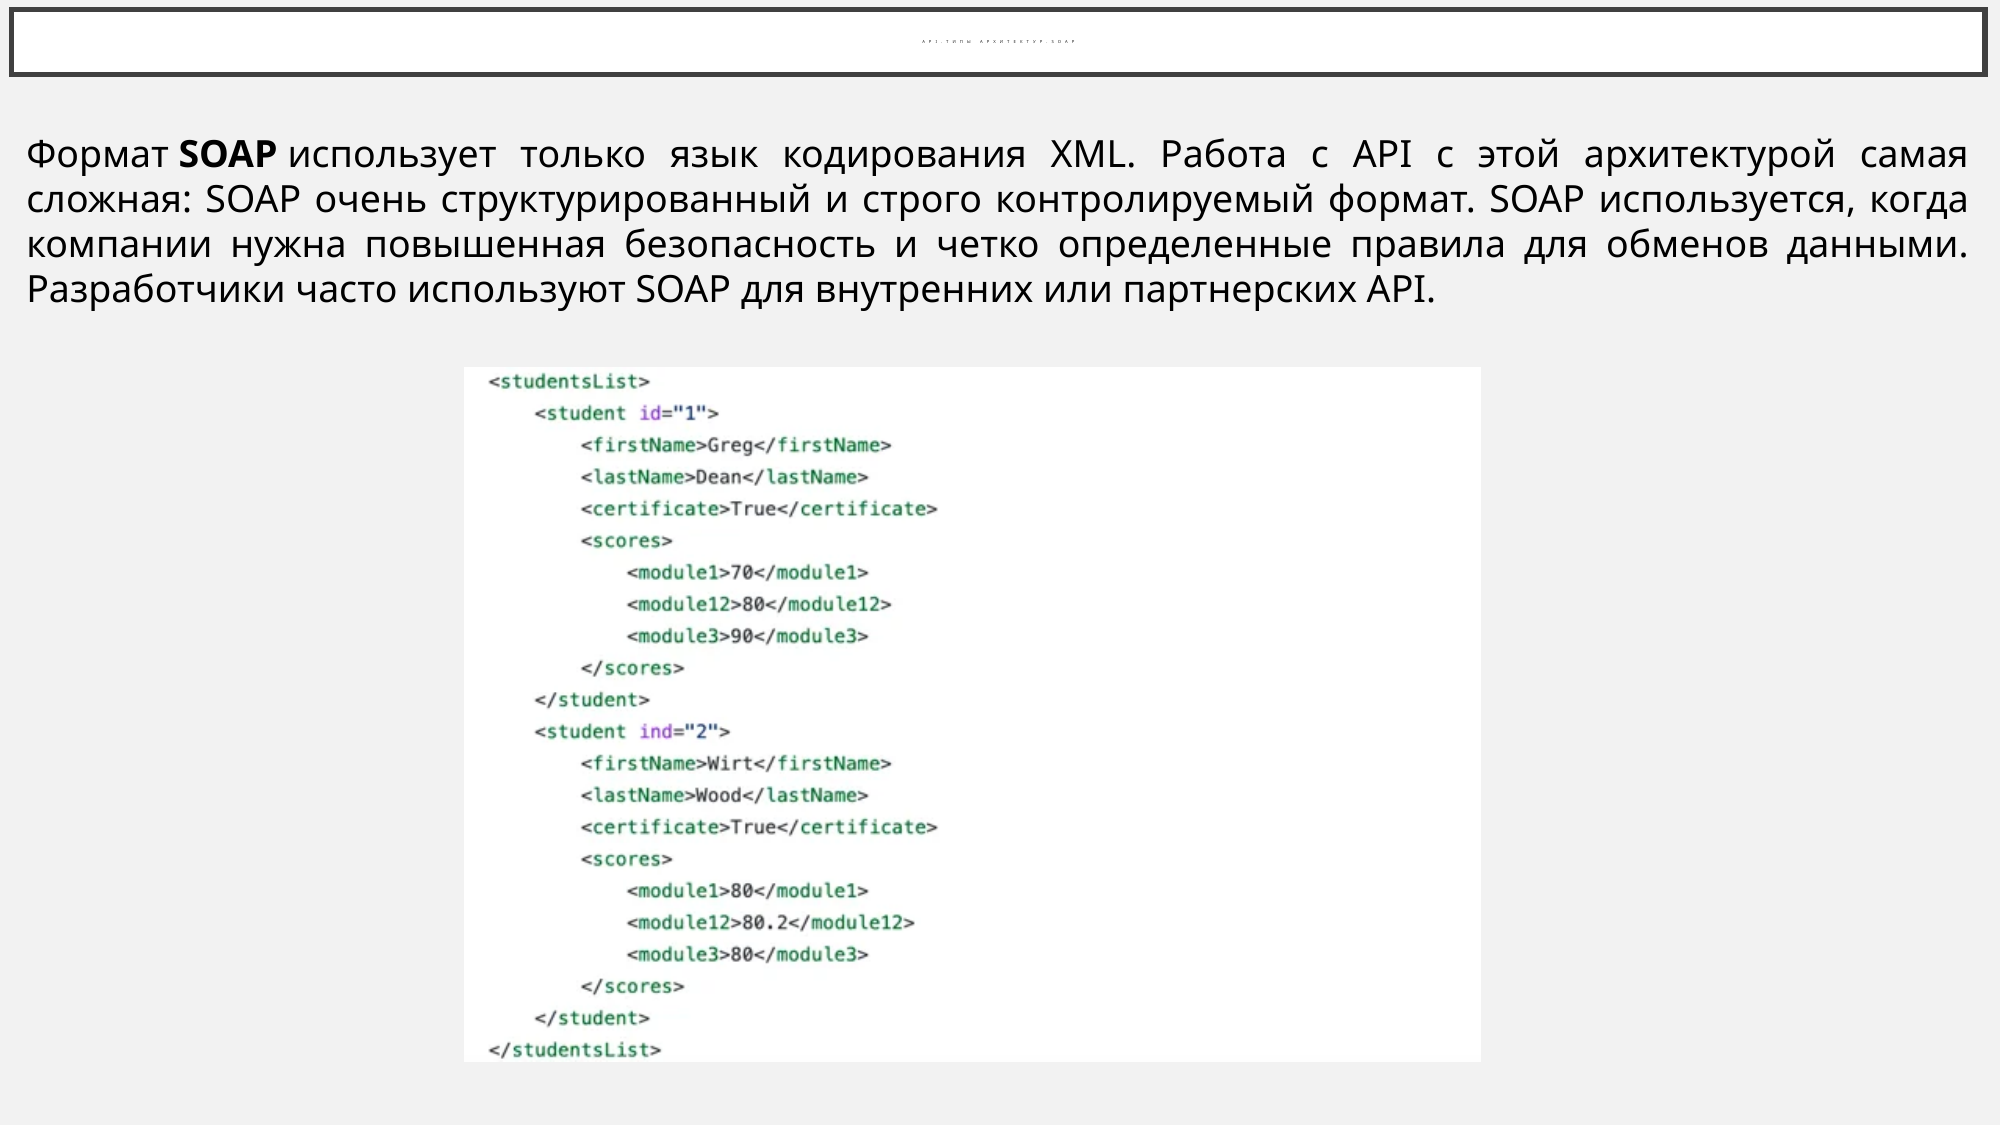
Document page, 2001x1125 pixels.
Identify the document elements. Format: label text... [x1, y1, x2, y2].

picture [464, 367, 1481, 1062]
text_box Формат SOAP использует только язык кодирования XML. Работа с API с этой архитектурой самая сложная: SOAP очень структурированный и строго контролируемый формат. SOAP используется, когда компании нужна повышенная безопасность и четко определенные правила для обменов данными. Разработчики часто используют SOAP для внутренних или партнерских API. [11, 122, 1985, 318]
title API.Типы архитектур.SOAP [9, 7, 1988, 77]
